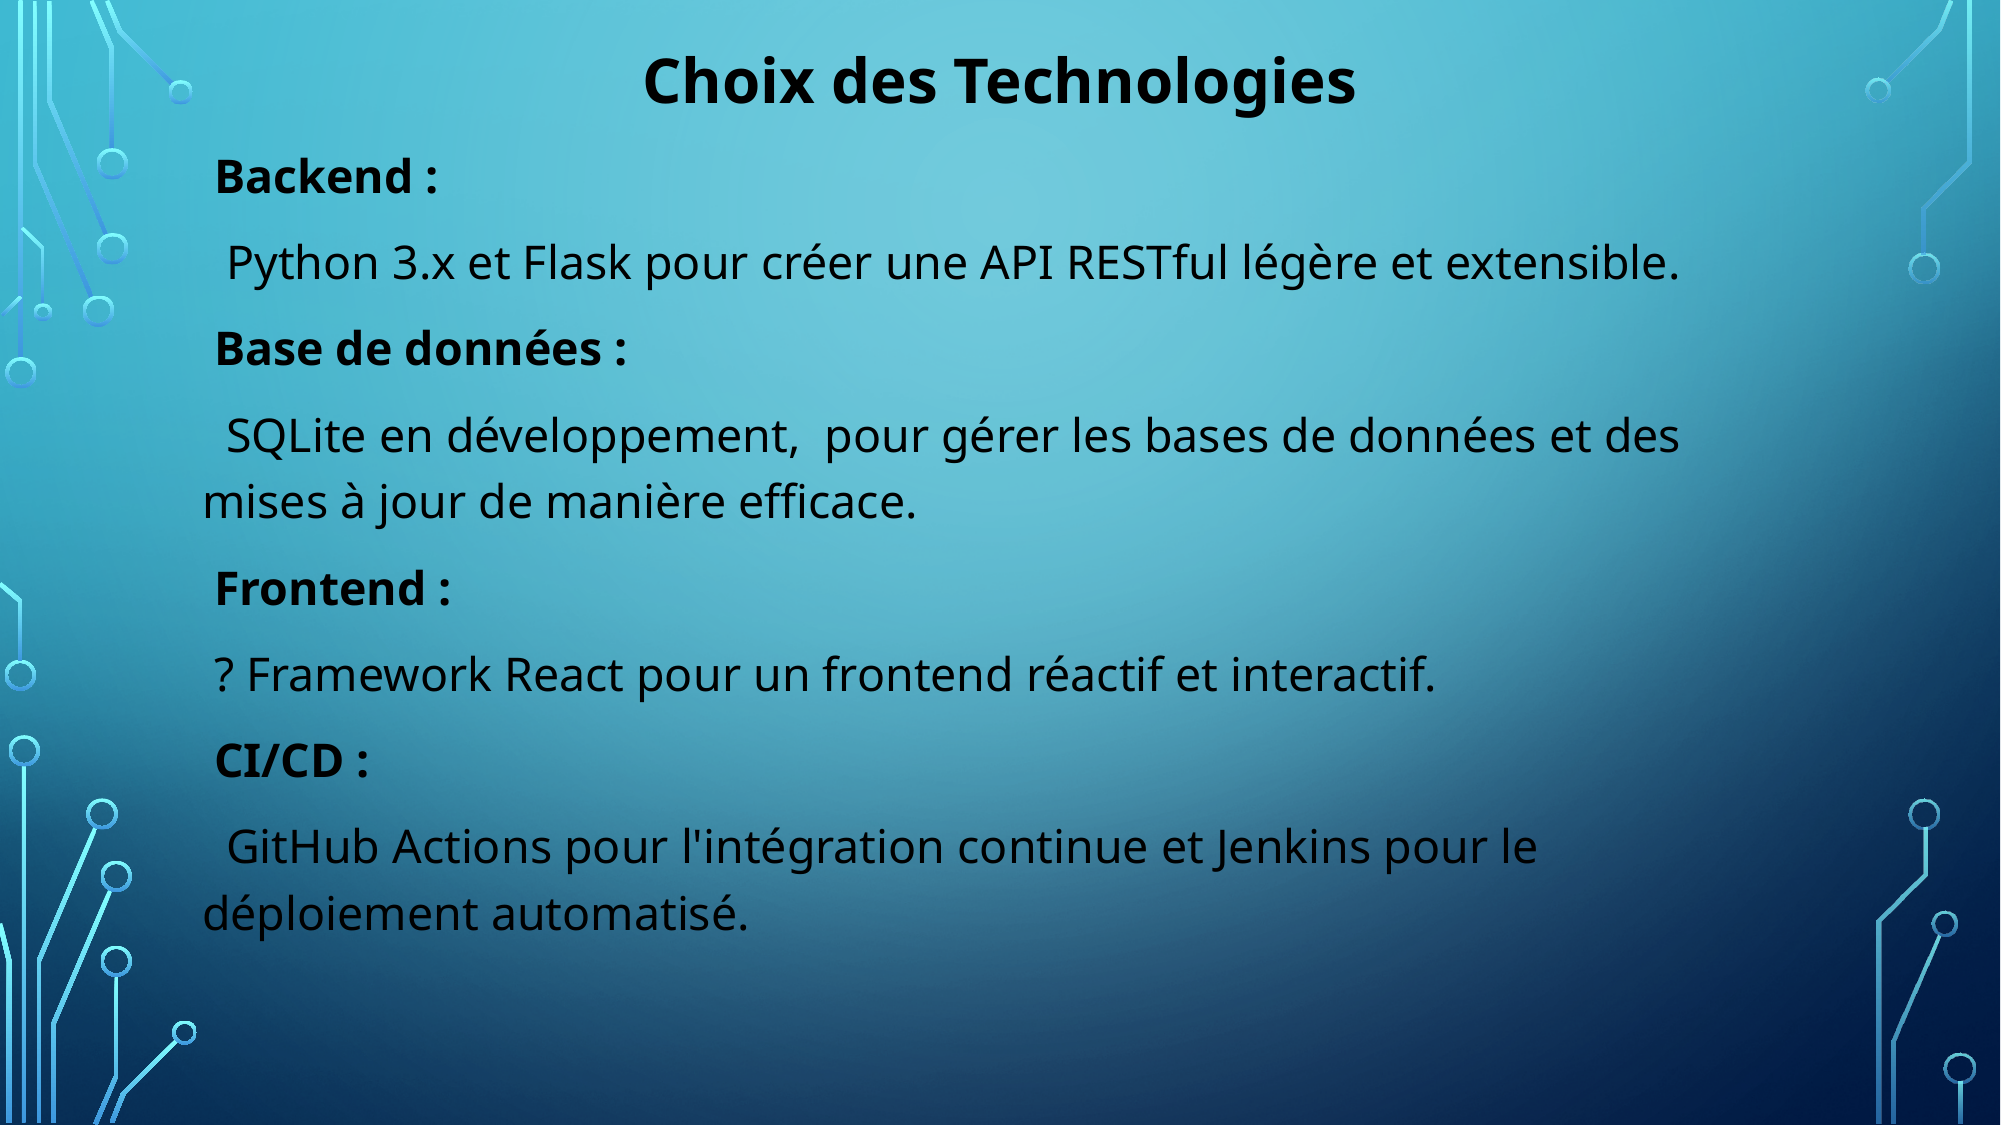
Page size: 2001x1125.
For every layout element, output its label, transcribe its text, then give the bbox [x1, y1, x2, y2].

list Choix des Technologies Backend : Python 3.x et Flask pour créer une API RESTful légère et extensible. Base de données : SQLite en développement, pour gérer les bases de données et des mises à jour de manière efficace. Frontend : ? Framework React pour un frontend réactif et interactif. CI/CD : GitHub Actions pour l'intégration continue et Jenkins pour le déploiement automatisé. [187, 19, 1813, 950]
